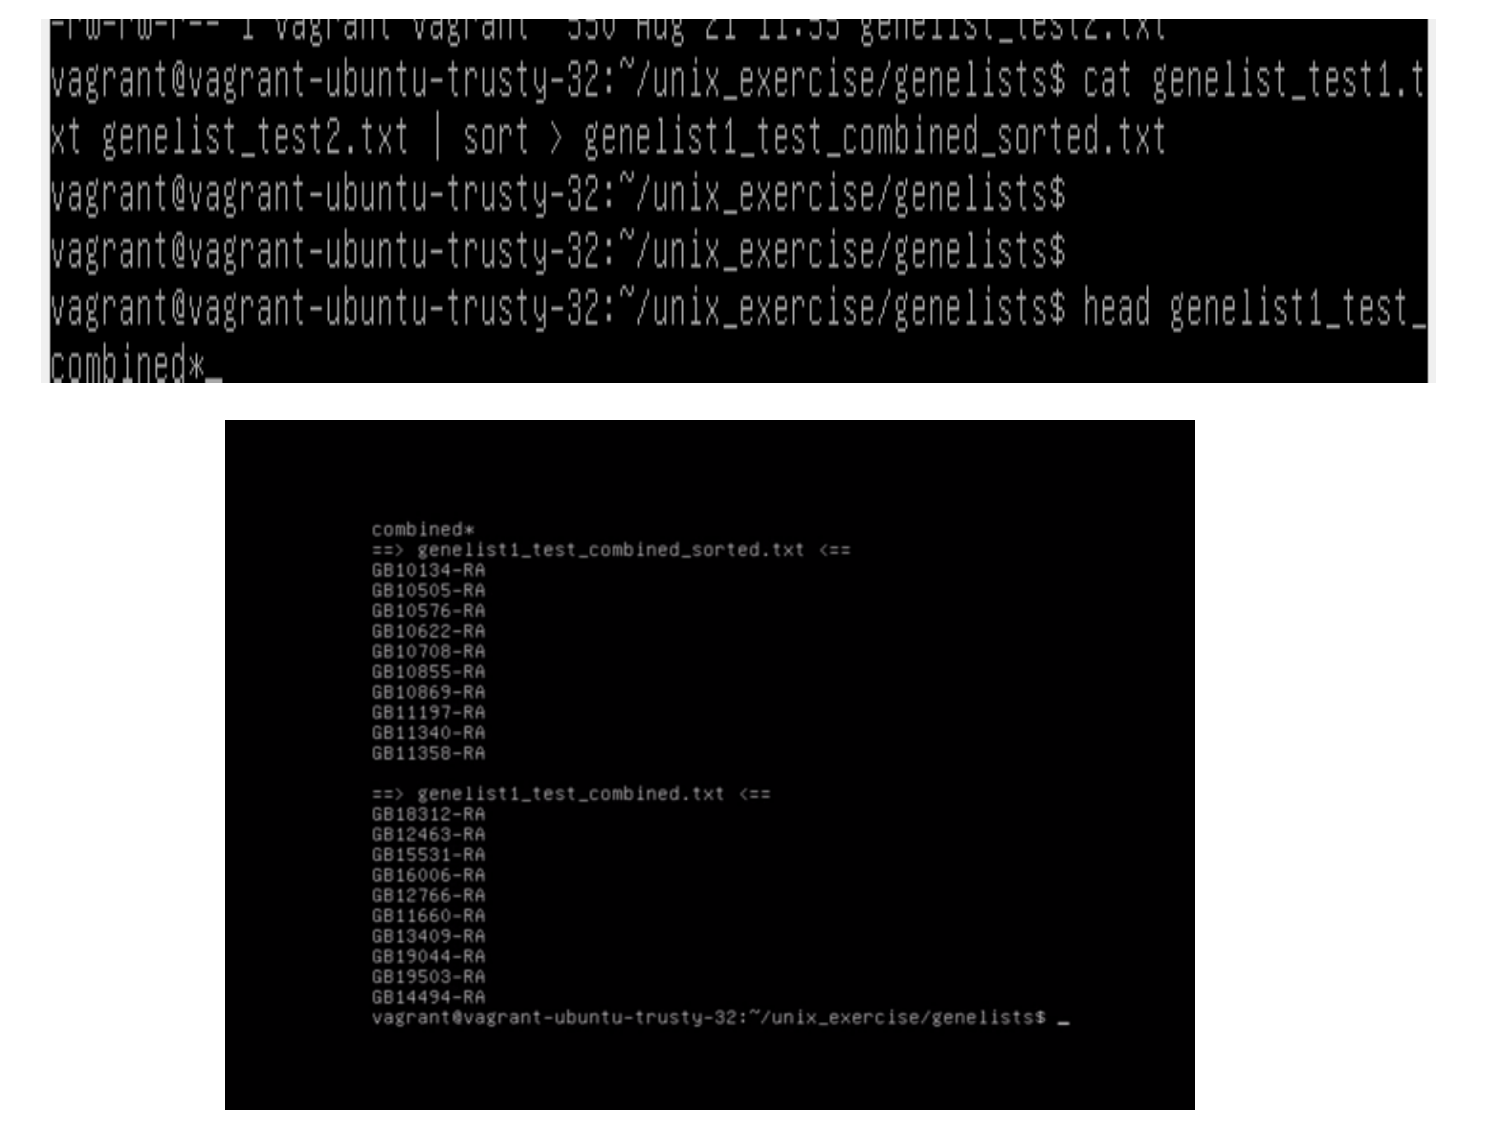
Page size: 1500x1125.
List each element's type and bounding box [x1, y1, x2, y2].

picture [224, 420, 1195, 1110]
picture [41, 18, 1436, 383]
